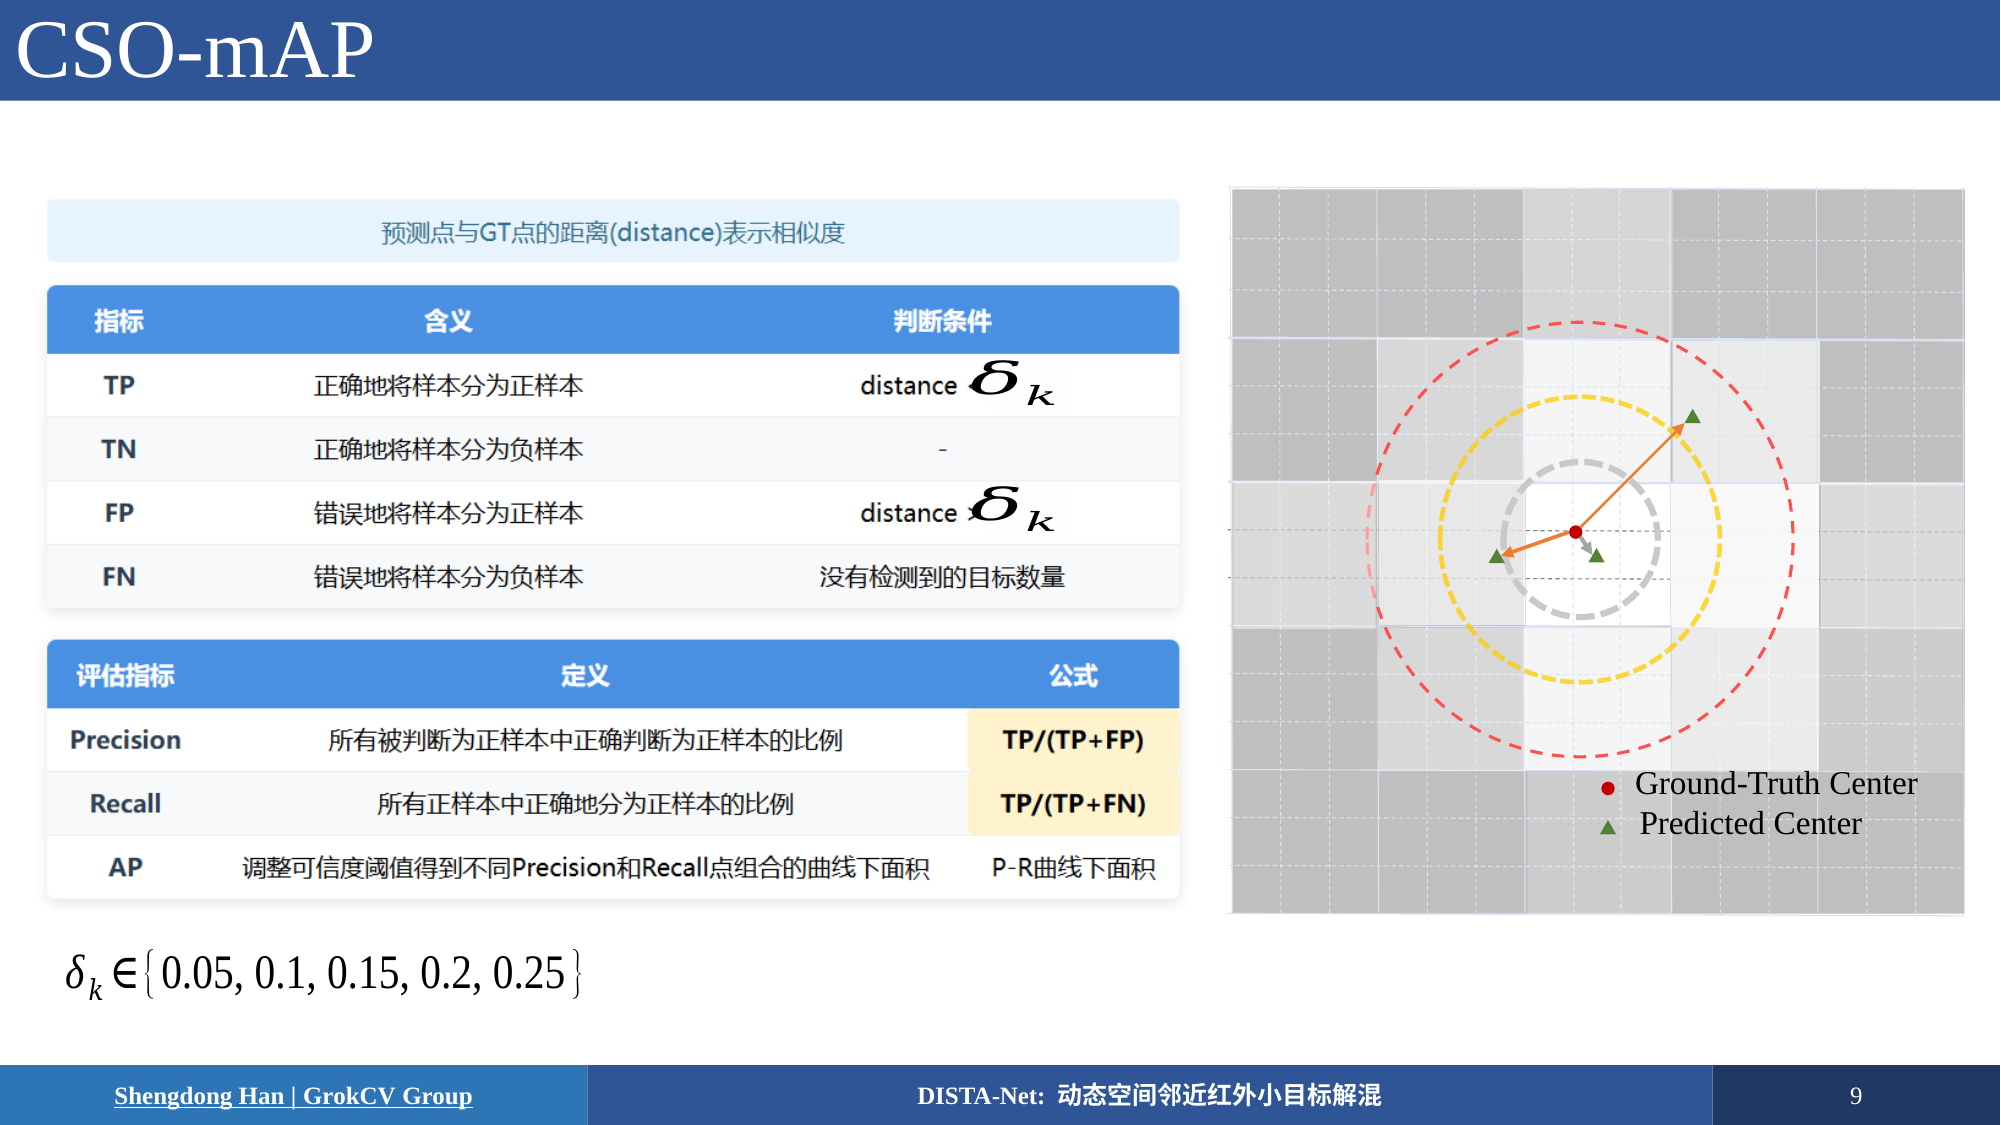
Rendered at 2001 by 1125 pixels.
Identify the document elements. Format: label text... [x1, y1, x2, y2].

slide_number Shengdong Han | GrokCV Group [0, 1065, 587, 1125]
title CSO-mAP [0, 0, 2000, 101]
footer DISTA-Net: 动态空间邻近红外小目标解混 [587, 1065, 1712, 1125]
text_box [1227, 186, 1965, 917]
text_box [35, 186, 1199, 912]
slide_number 9 [1712, 1065, 2000, 1125]
